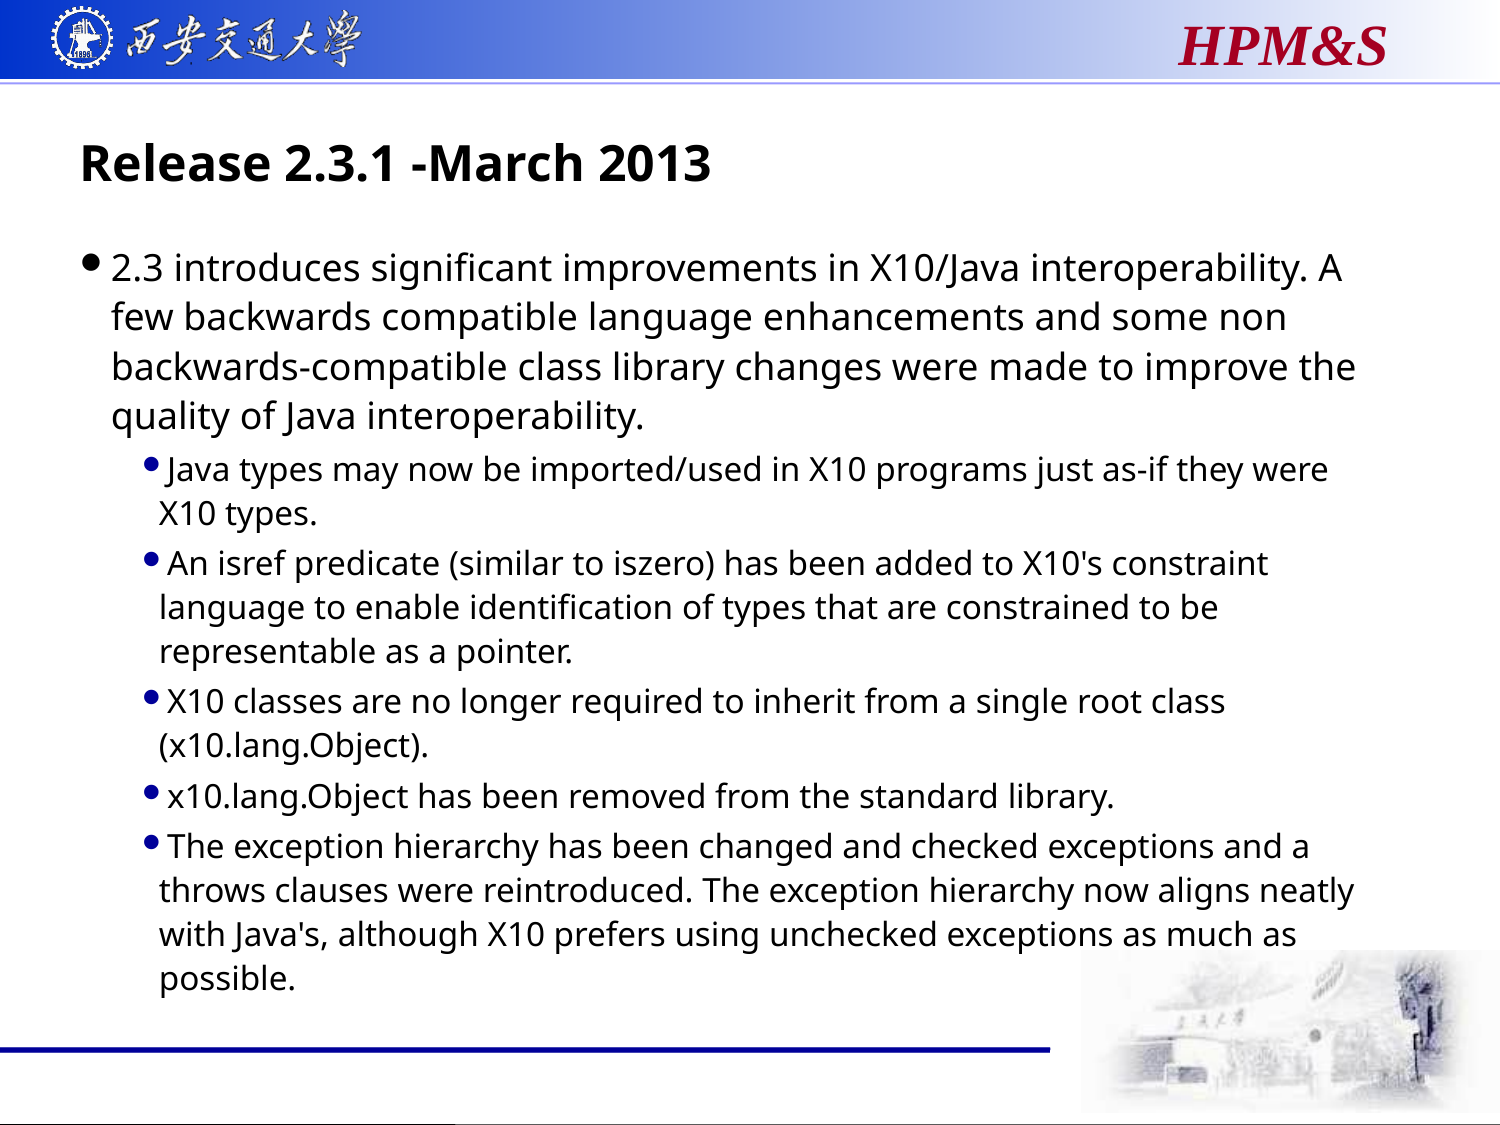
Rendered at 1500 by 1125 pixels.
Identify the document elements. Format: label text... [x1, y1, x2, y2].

list 2.3 introduces significant improvements in X10/Java interoperability. A few backwards compatible language enhancements and some non backwards-compatible class library changes were made to improve the quality of Java interoperability. Java types may now be imported/used in X10 programs just as-if they were X10 types. An isref predicate (similar to iszero) has been added to X10's constraint language to enable identification of types that are constrained to be representable as a pointer. X10 classes are no longer required to inherit from a single root class (x10.lang.Object). x10.lang.Object has been removed from the standard library. The exception hierarchy has been changed and checked exceptions and a throws clauses were reintroduced. The exception hierarchy now aligns neatly with Java's, although X10 prefers using unchecked exceptions as much as possible. [64, 231, 1412, 1012]
picture [50, 5, 113, 69]
title Release 2.3.1 -March 2013 [64, 101, 1400, 221]
picture [1081, 950, 1500, 1113]
picture [125, 10, 363, 67]
